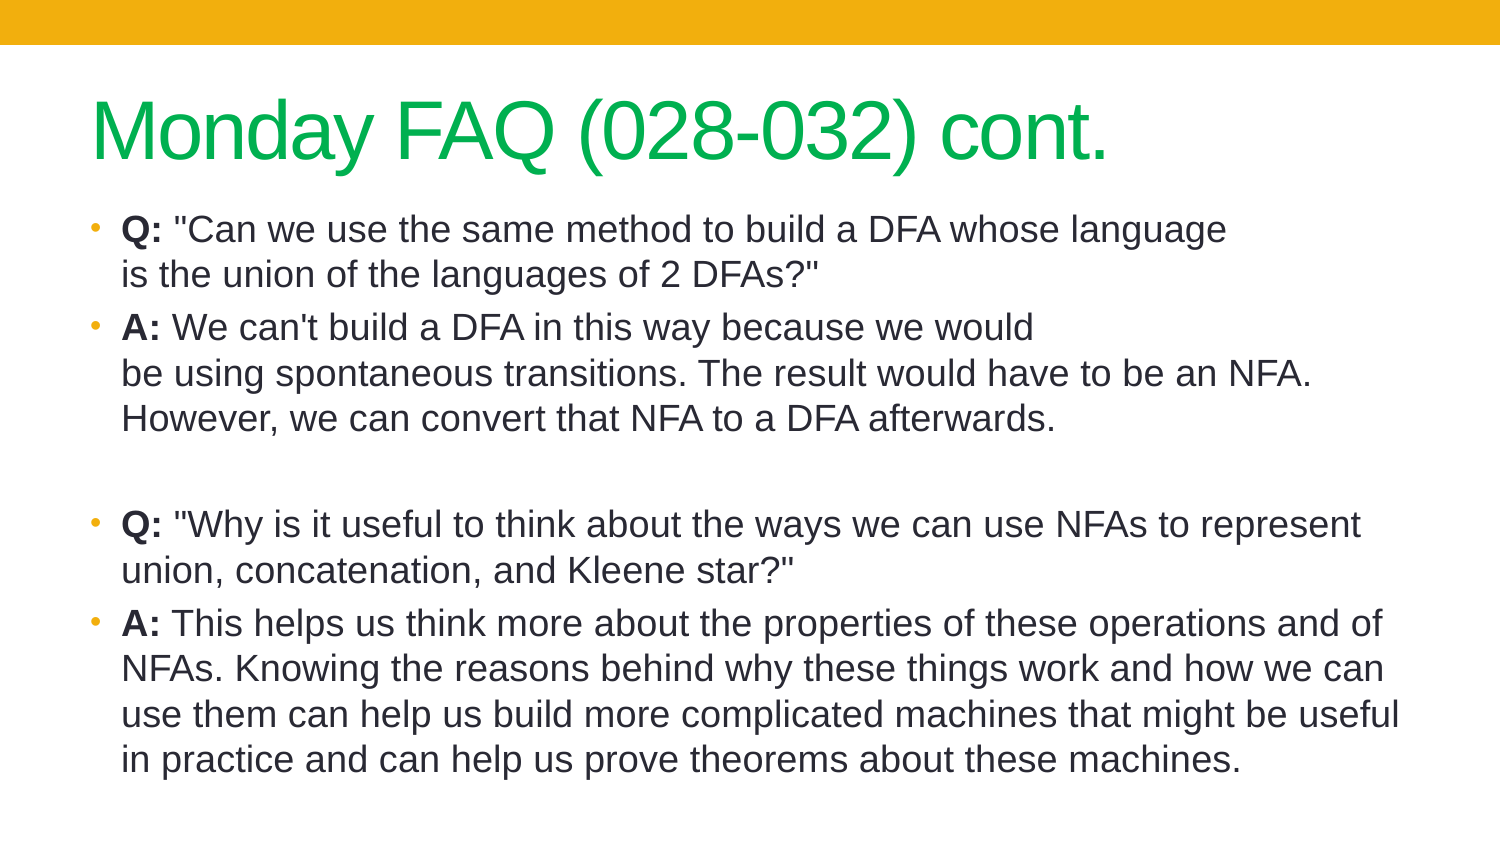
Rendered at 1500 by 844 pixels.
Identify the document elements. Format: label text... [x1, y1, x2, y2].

list Q: "Can we use the same method to build a DFA whose language is the union of the languages of 2 DFAs?" A: We can't build a DFA in this way because we would be using spontaneous transitions. The result would have to be an NFA. However, we can convert that NFA to a DFA afterwards. Q: "Why is it useful to think about the ways we can use NFAs to represent union, concatenation, and Kleene star?" A: This helps us think more about the properties of these operations and of NFAs. Knowing the reasons behind why these things work and how we can use them can help us build more complicated machines that might be useful in practice and can help us prove theorems about these machines. [75, 196, 1425, 797]
title Monday FAQ (028-032) cont. [75, 65, 1425, 188]
